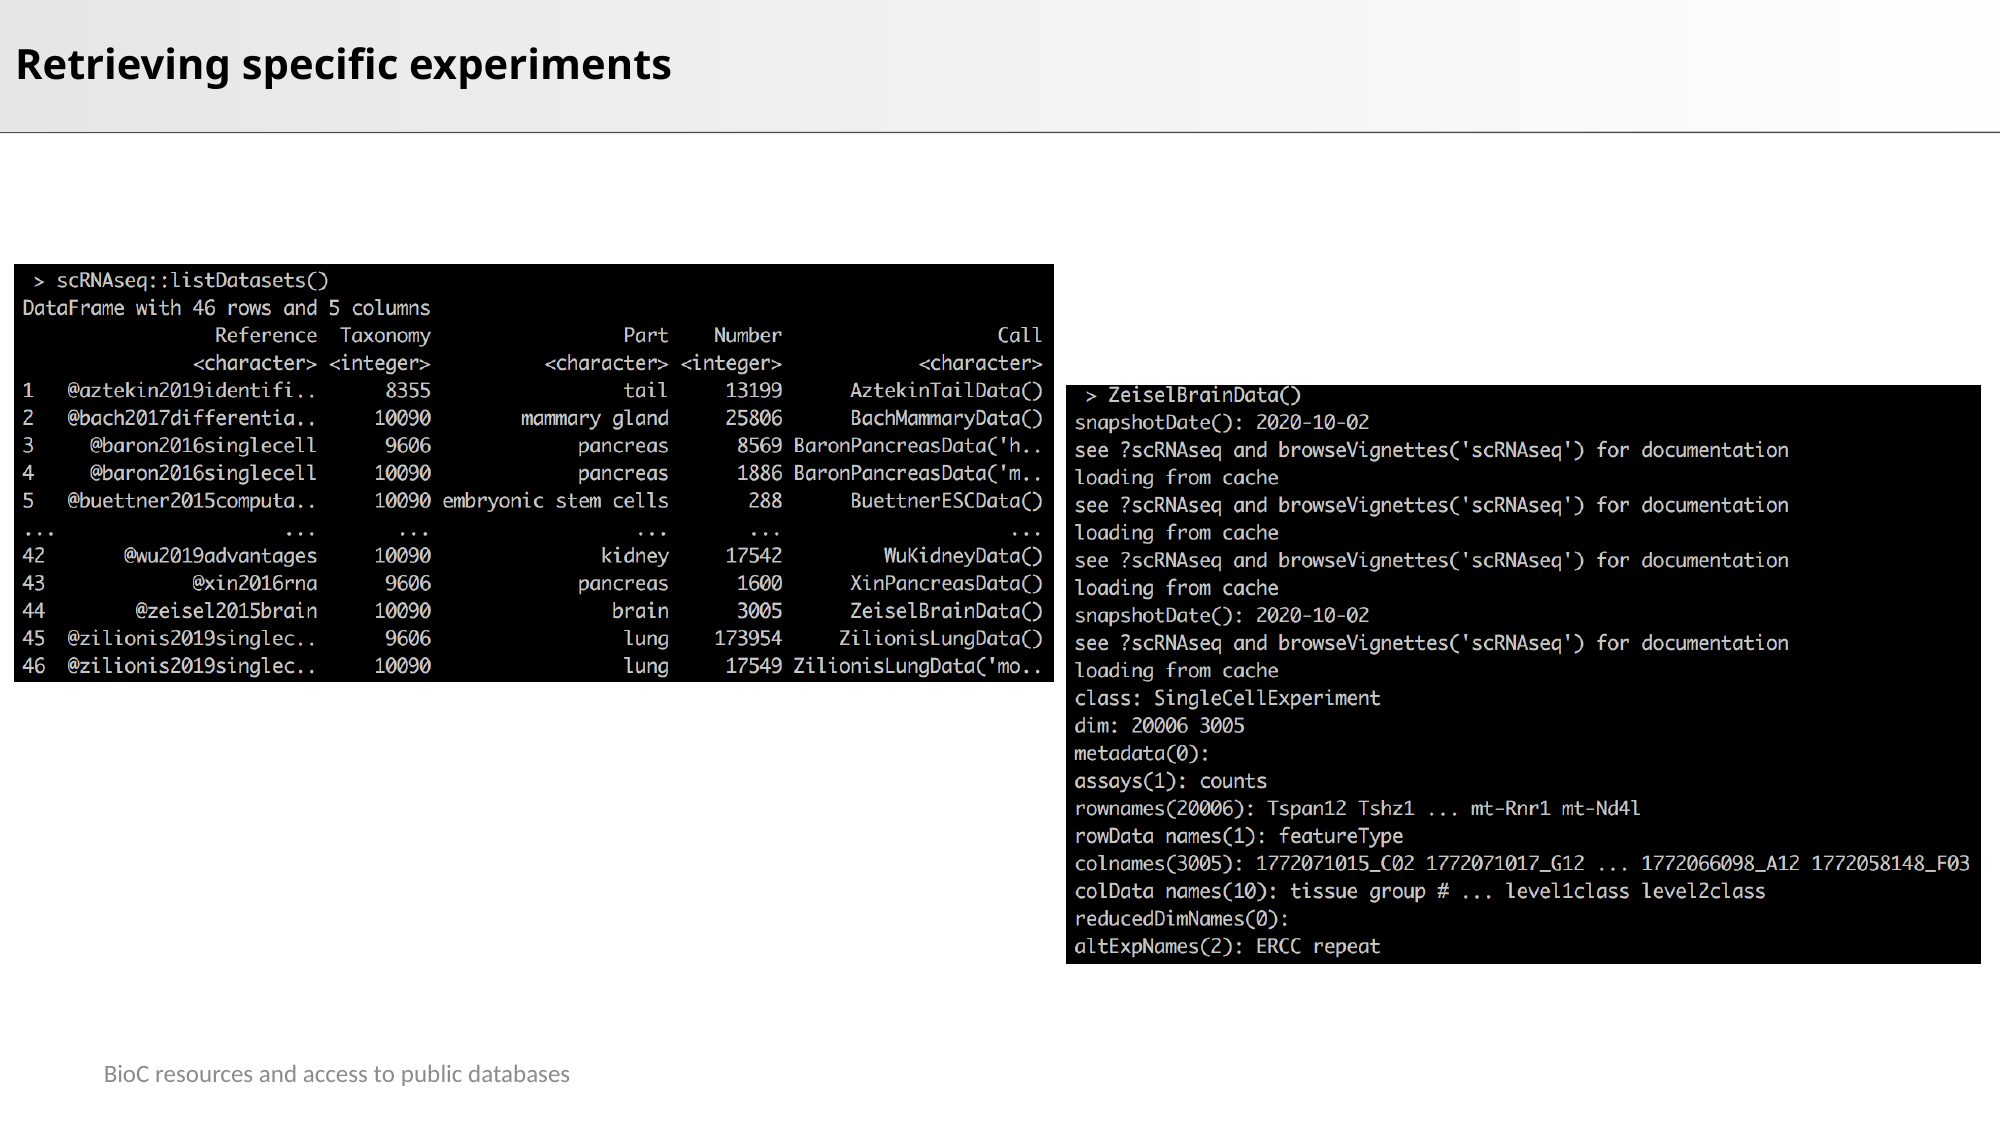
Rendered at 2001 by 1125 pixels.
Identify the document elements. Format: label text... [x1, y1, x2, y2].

footer BioC resources and access to public databases [0, 1042, 675, 1103]
picture [1066, 385, 1981, 964]
title Retrieving specific experiments [0, 0, 2000, 132]
picture [14, 264, 1054, 682]
